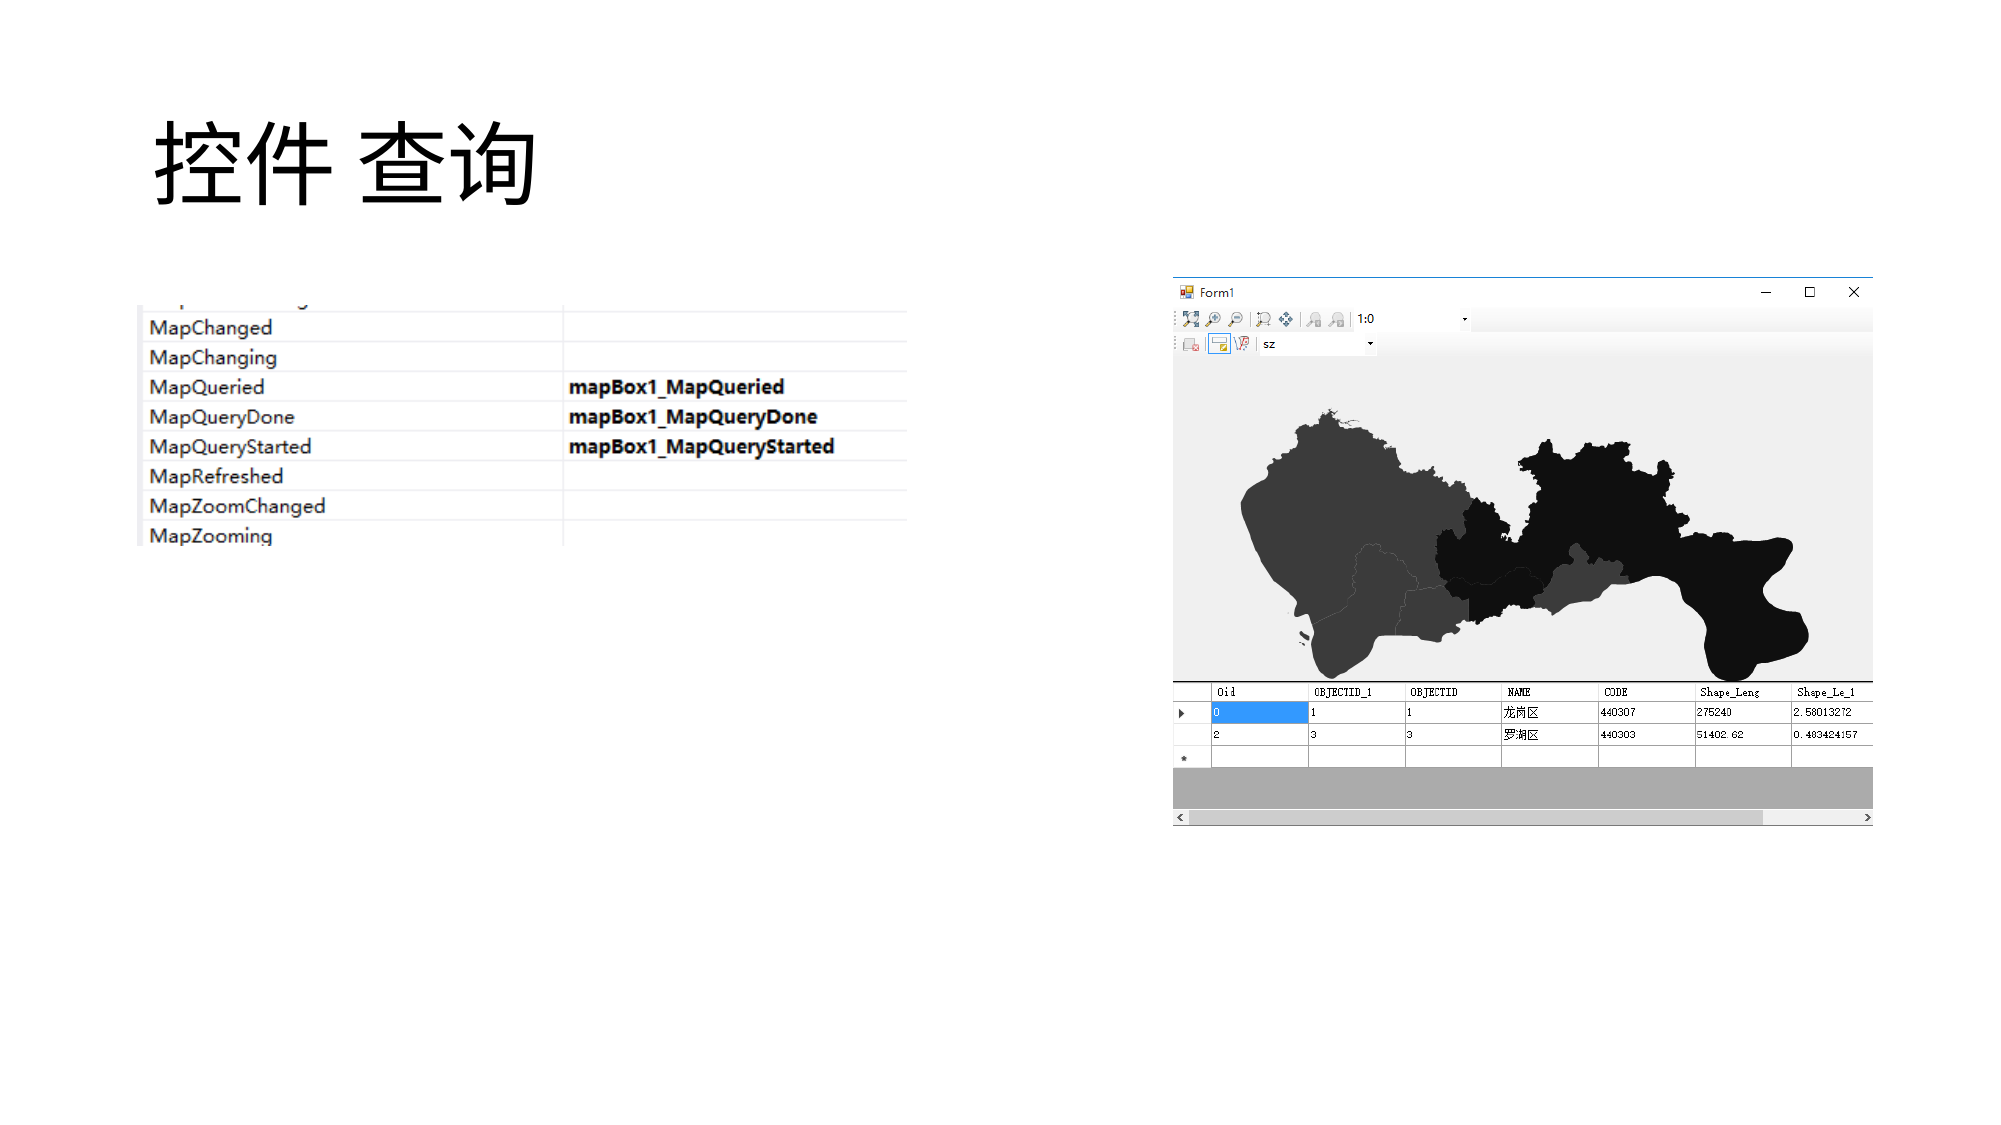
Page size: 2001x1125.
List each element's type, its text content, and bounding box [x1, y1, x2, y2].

title 控件 查询 [137, 59, 1863, 278]
picture [1172, 277, 1873, 826]
picture [137, 305, 907, 546]
